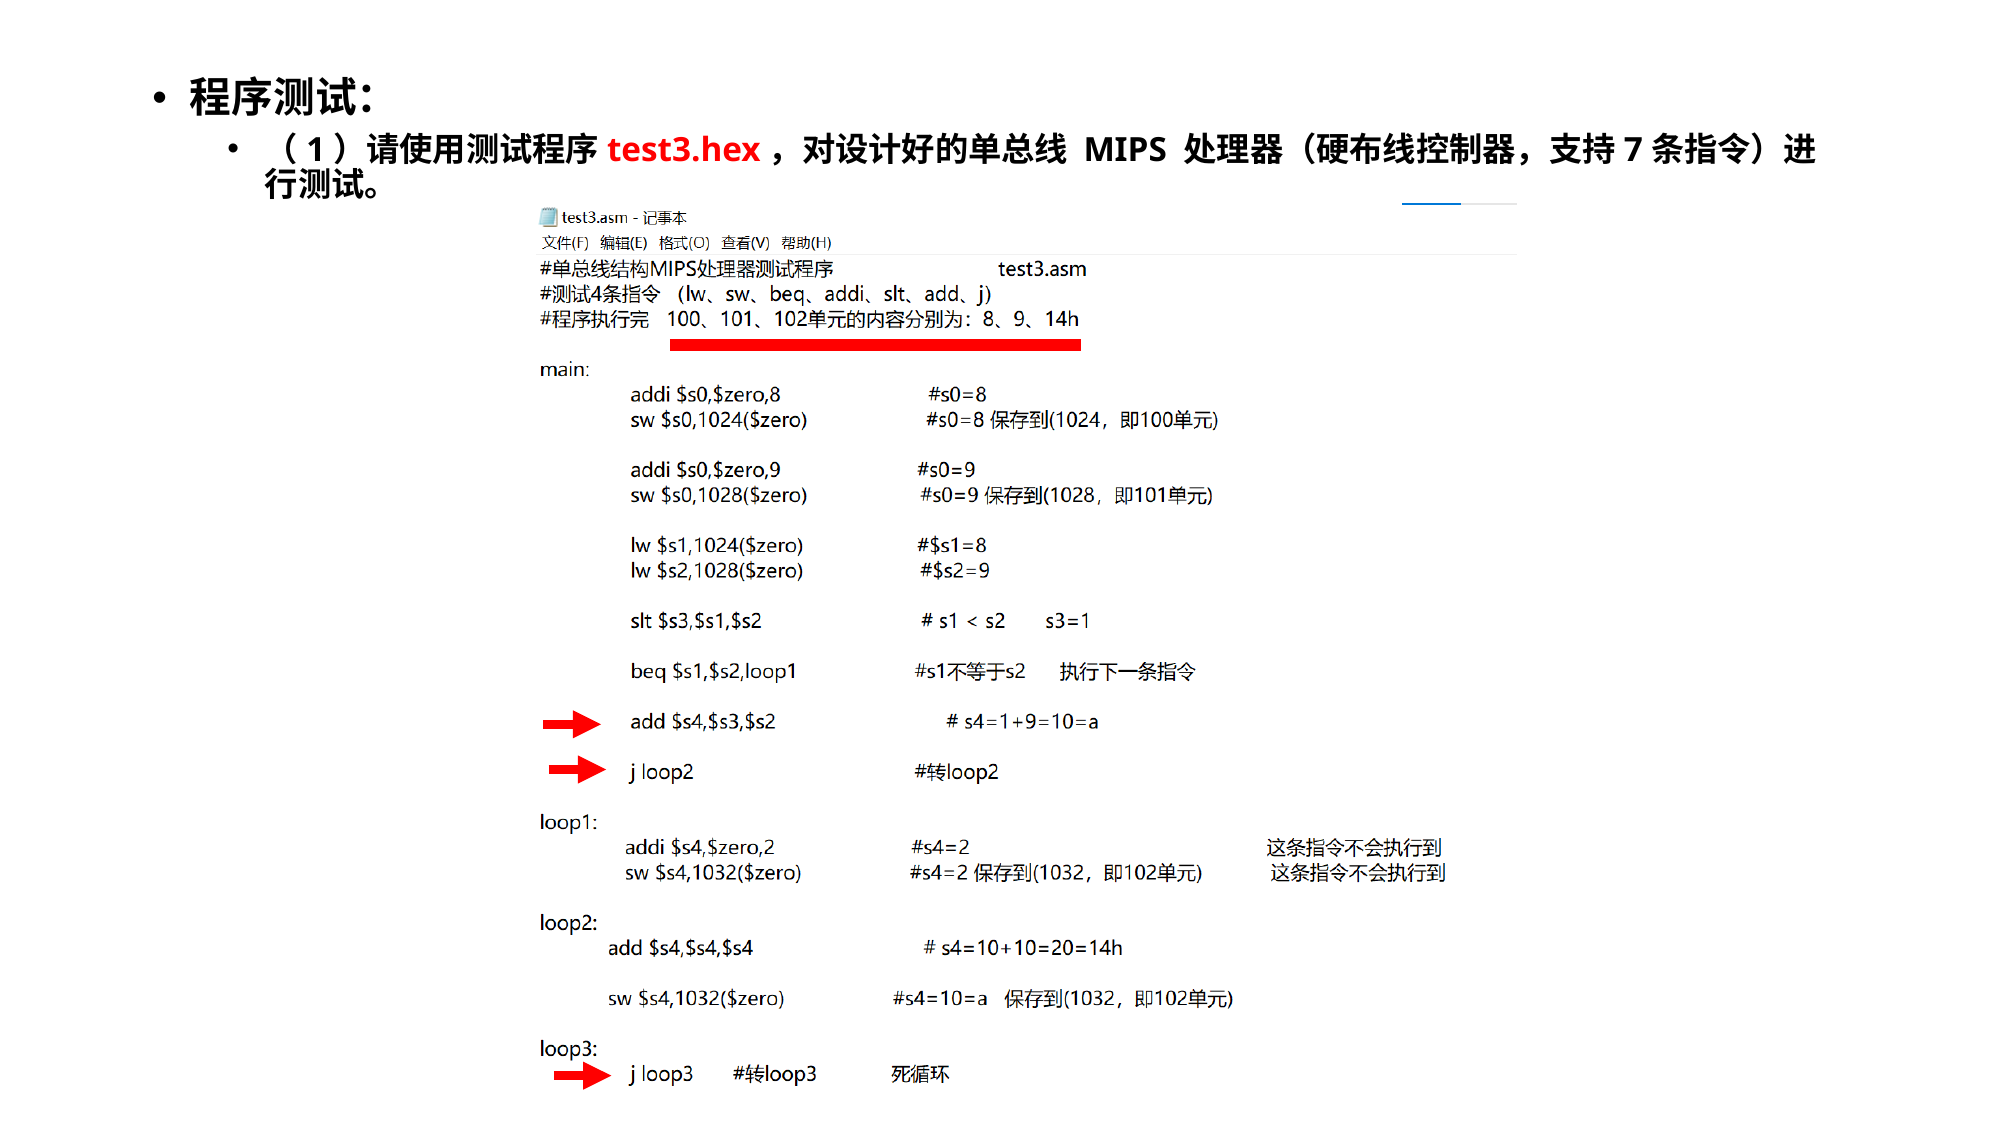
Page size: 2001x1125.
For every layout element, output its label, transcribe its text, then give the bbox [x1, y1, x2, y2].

picture [536, 203, 1517, 1125]
list 程序测试： （1）请使用测试程序test3.hex，对设计好的单总线 MIPS 处理器（硬布线控制器，支持7条指令）进行测试。 t slt rd,rs,rt R型 R[rd] <- (R[rs] < R[rt]) ? 1:0 比较指令：如果rs < rt，则置rd=1；否则，置rd=0 [137, 69, 1863, 743]
